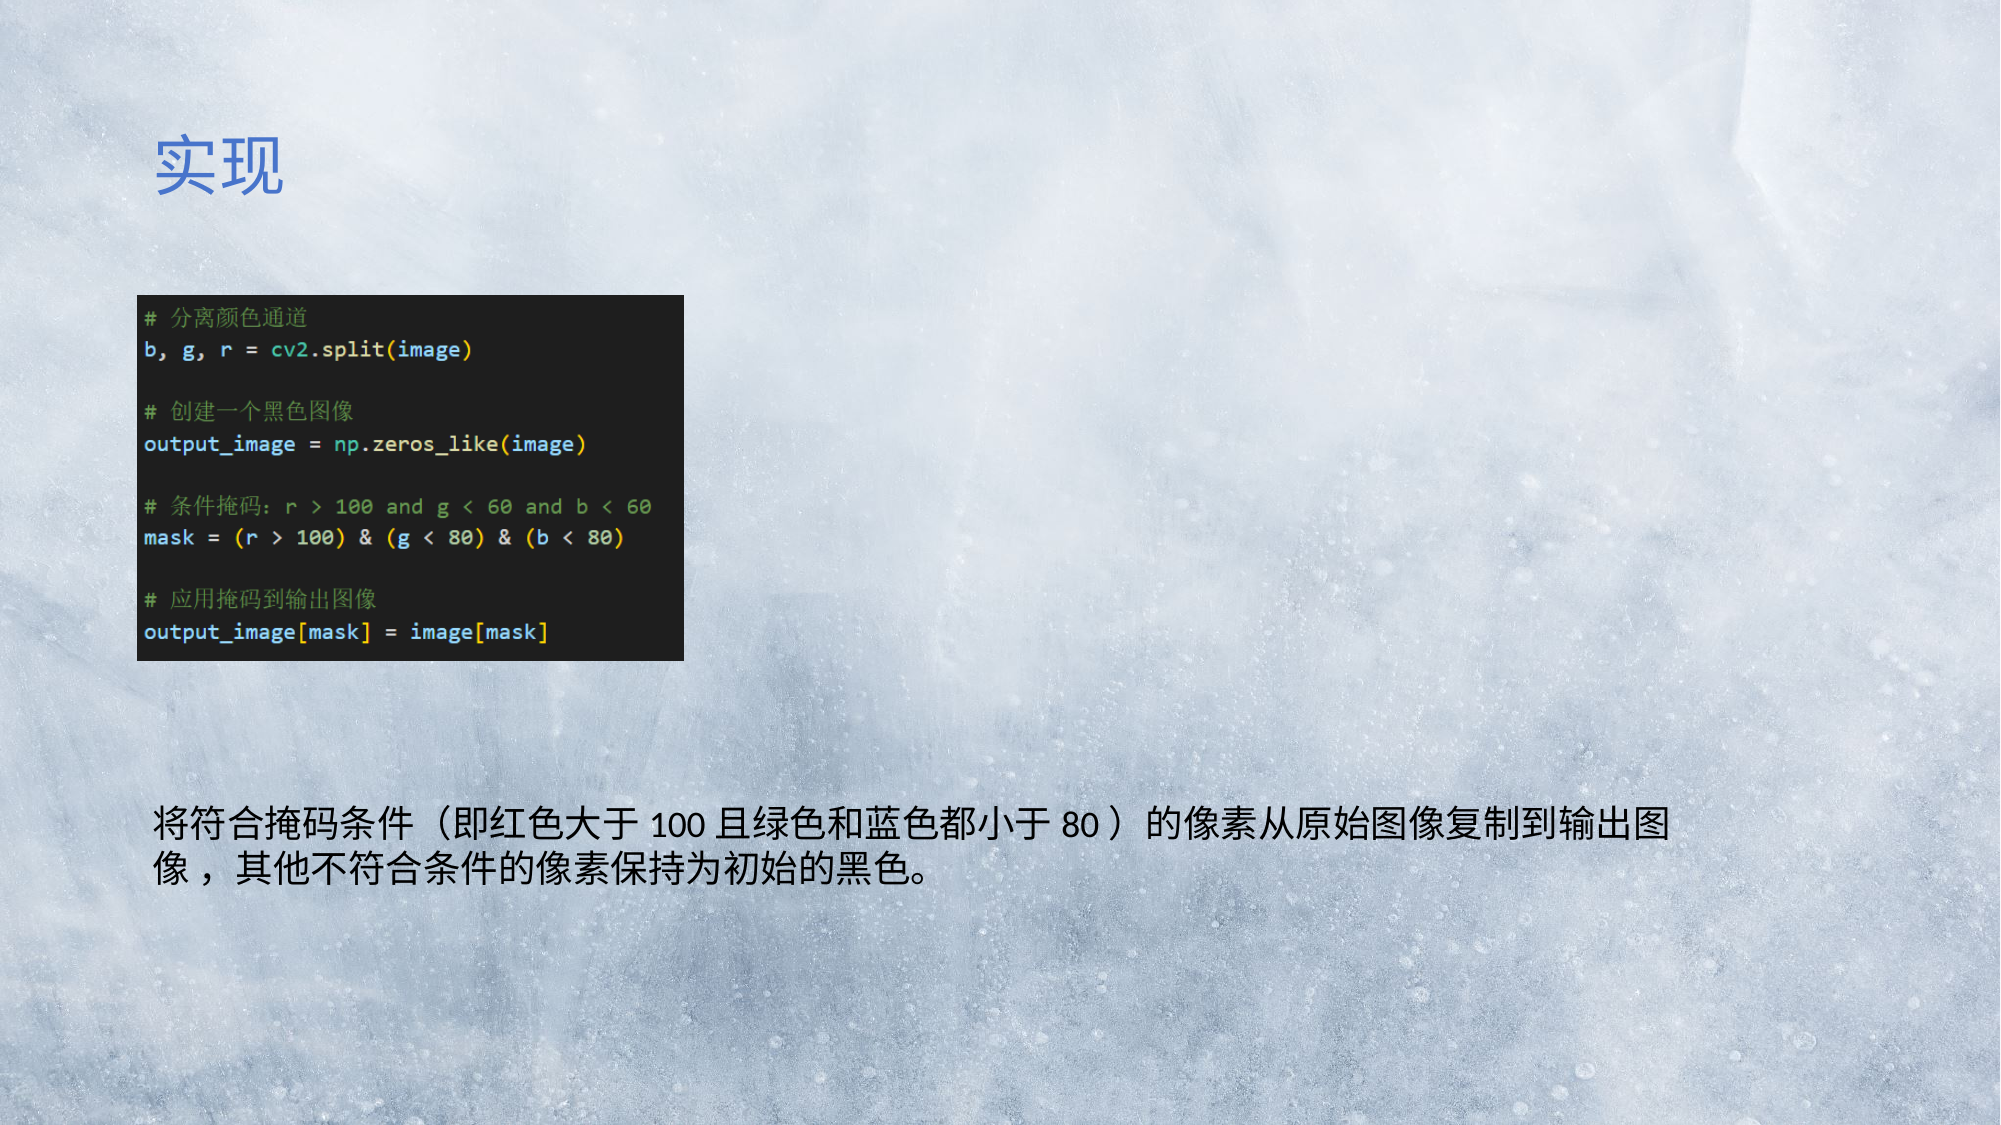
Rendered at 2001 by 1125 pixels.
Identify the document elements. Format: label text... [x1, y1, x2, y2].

picture [0, 0, 2001, 1125]
title 实现 [137, 59, 1863, 278]
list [136, 295, 685, 661]
text_box 将符合掩码条件（即红色大于100且绿色和蓝色都小于80）的像素从原始图像复制到输出图像 ，其他不符合条件的像素保持为初始的黑色。 [137, 792, 1709, 898]
